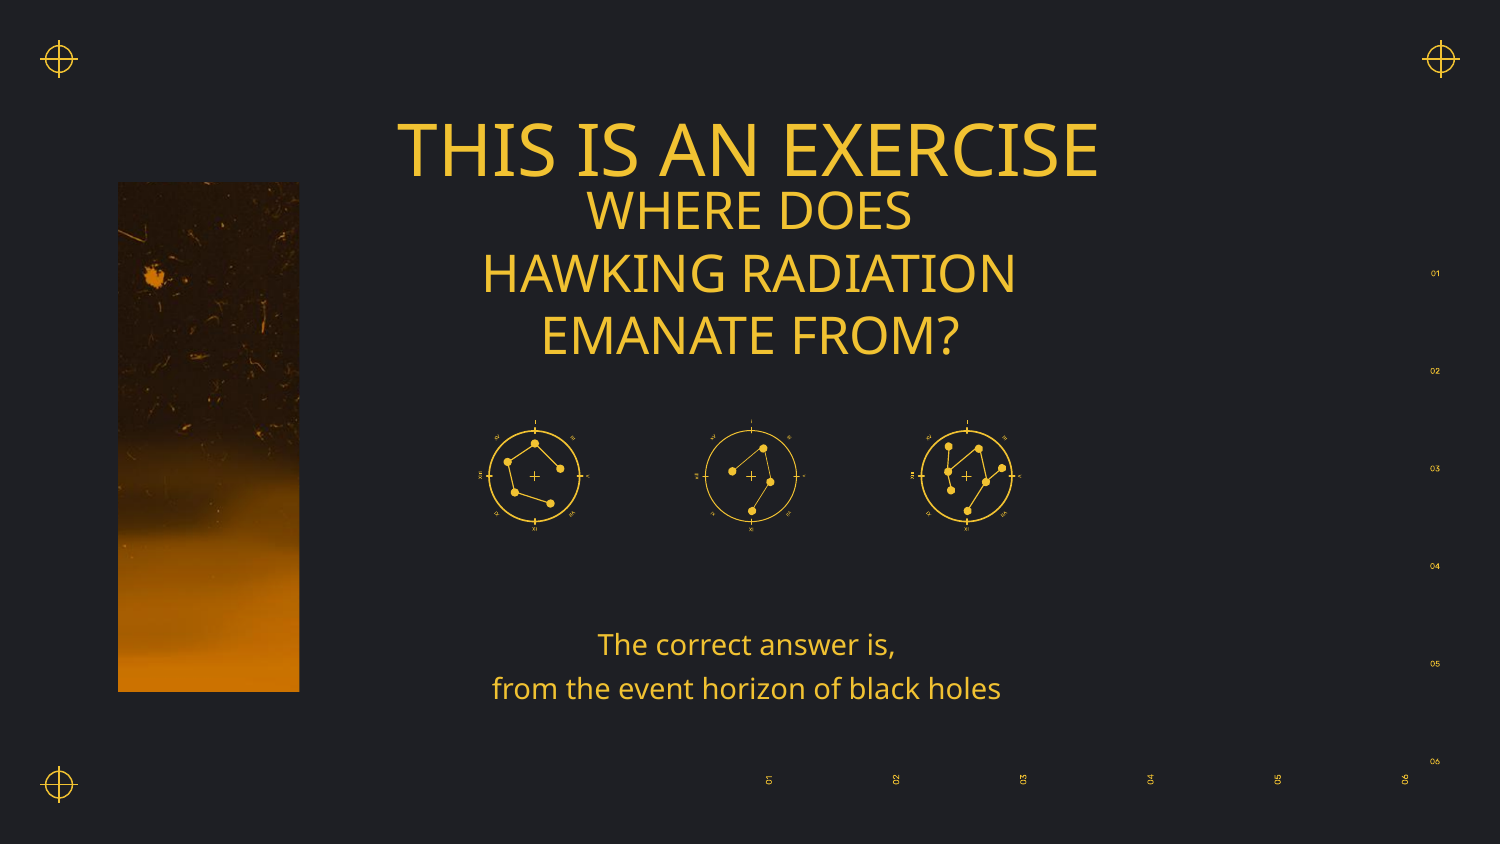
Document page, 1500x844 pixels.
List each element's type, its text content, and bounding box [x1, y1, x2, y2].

picture [117, 182, 300, 692]
title THIS IS AN EXERCISE [118, 88, 1382, 183]
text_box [694, 419, 806, 532]
title WHERE DOES HAWKING RADIATION EMANATE FROM? [478, 237, 1022, 366]
subtitle The correct answer is, from the event horizon of black holes [327, 601, 1173, 692]
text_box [478, 420, 590, 531]
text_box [910, 420, 1022, 531]
